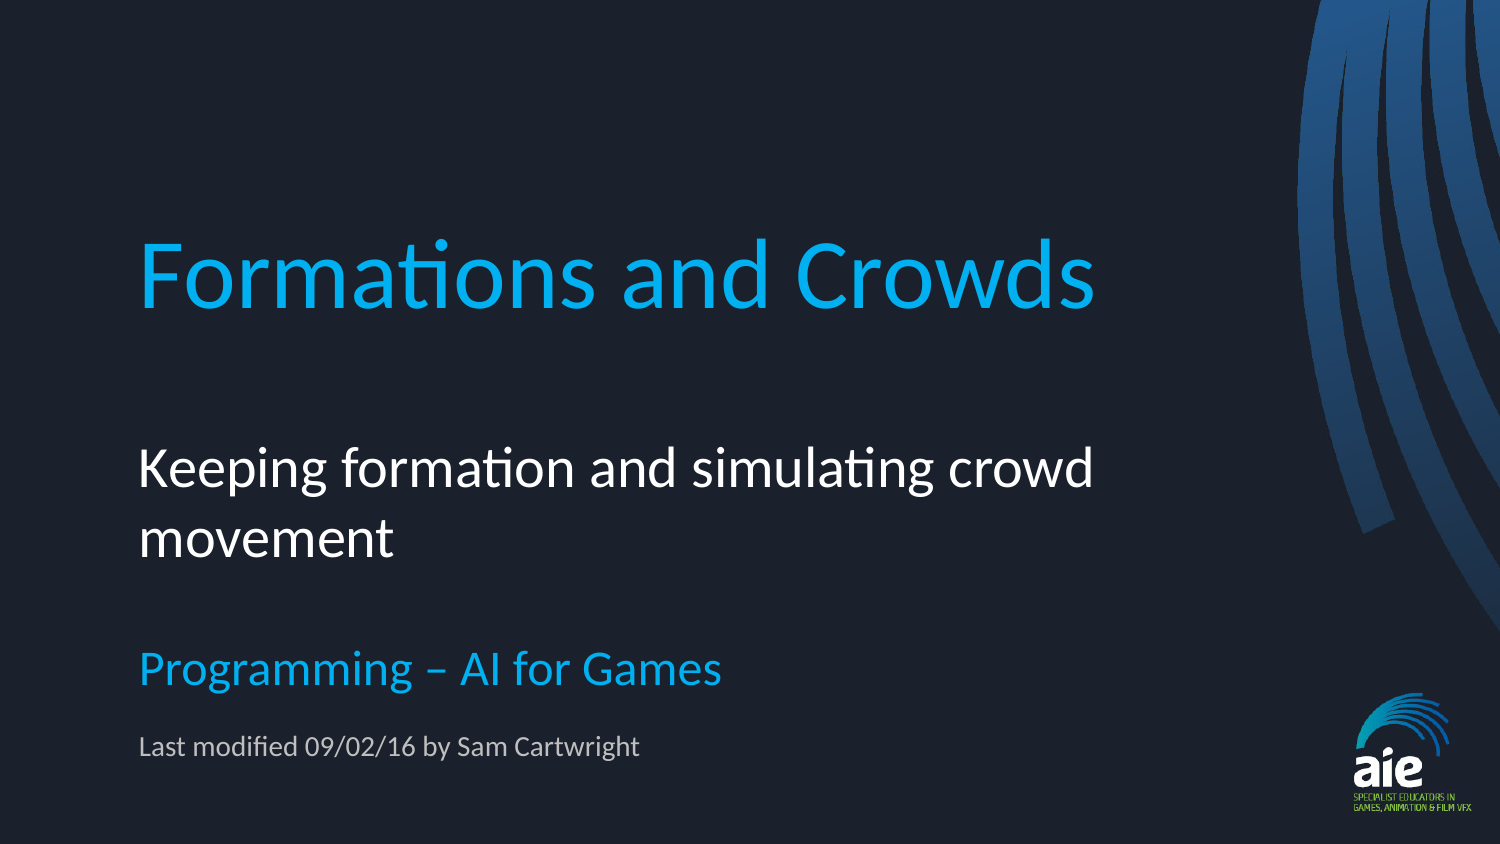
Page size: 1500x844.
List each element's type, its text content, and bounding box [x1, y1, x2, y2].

list Programming – AI for Games [123, 627, 1376, 708]
picture [0, 0, 1500, 844]
subtitle Keeping formation and simulating crowd movement [123, 421, 1376, 611]
list Last modified 09/02/16 by Sam Cartwright [123, 719, 1317, 777]
title Formations and Crowds [123, 126, 1376, 411]
